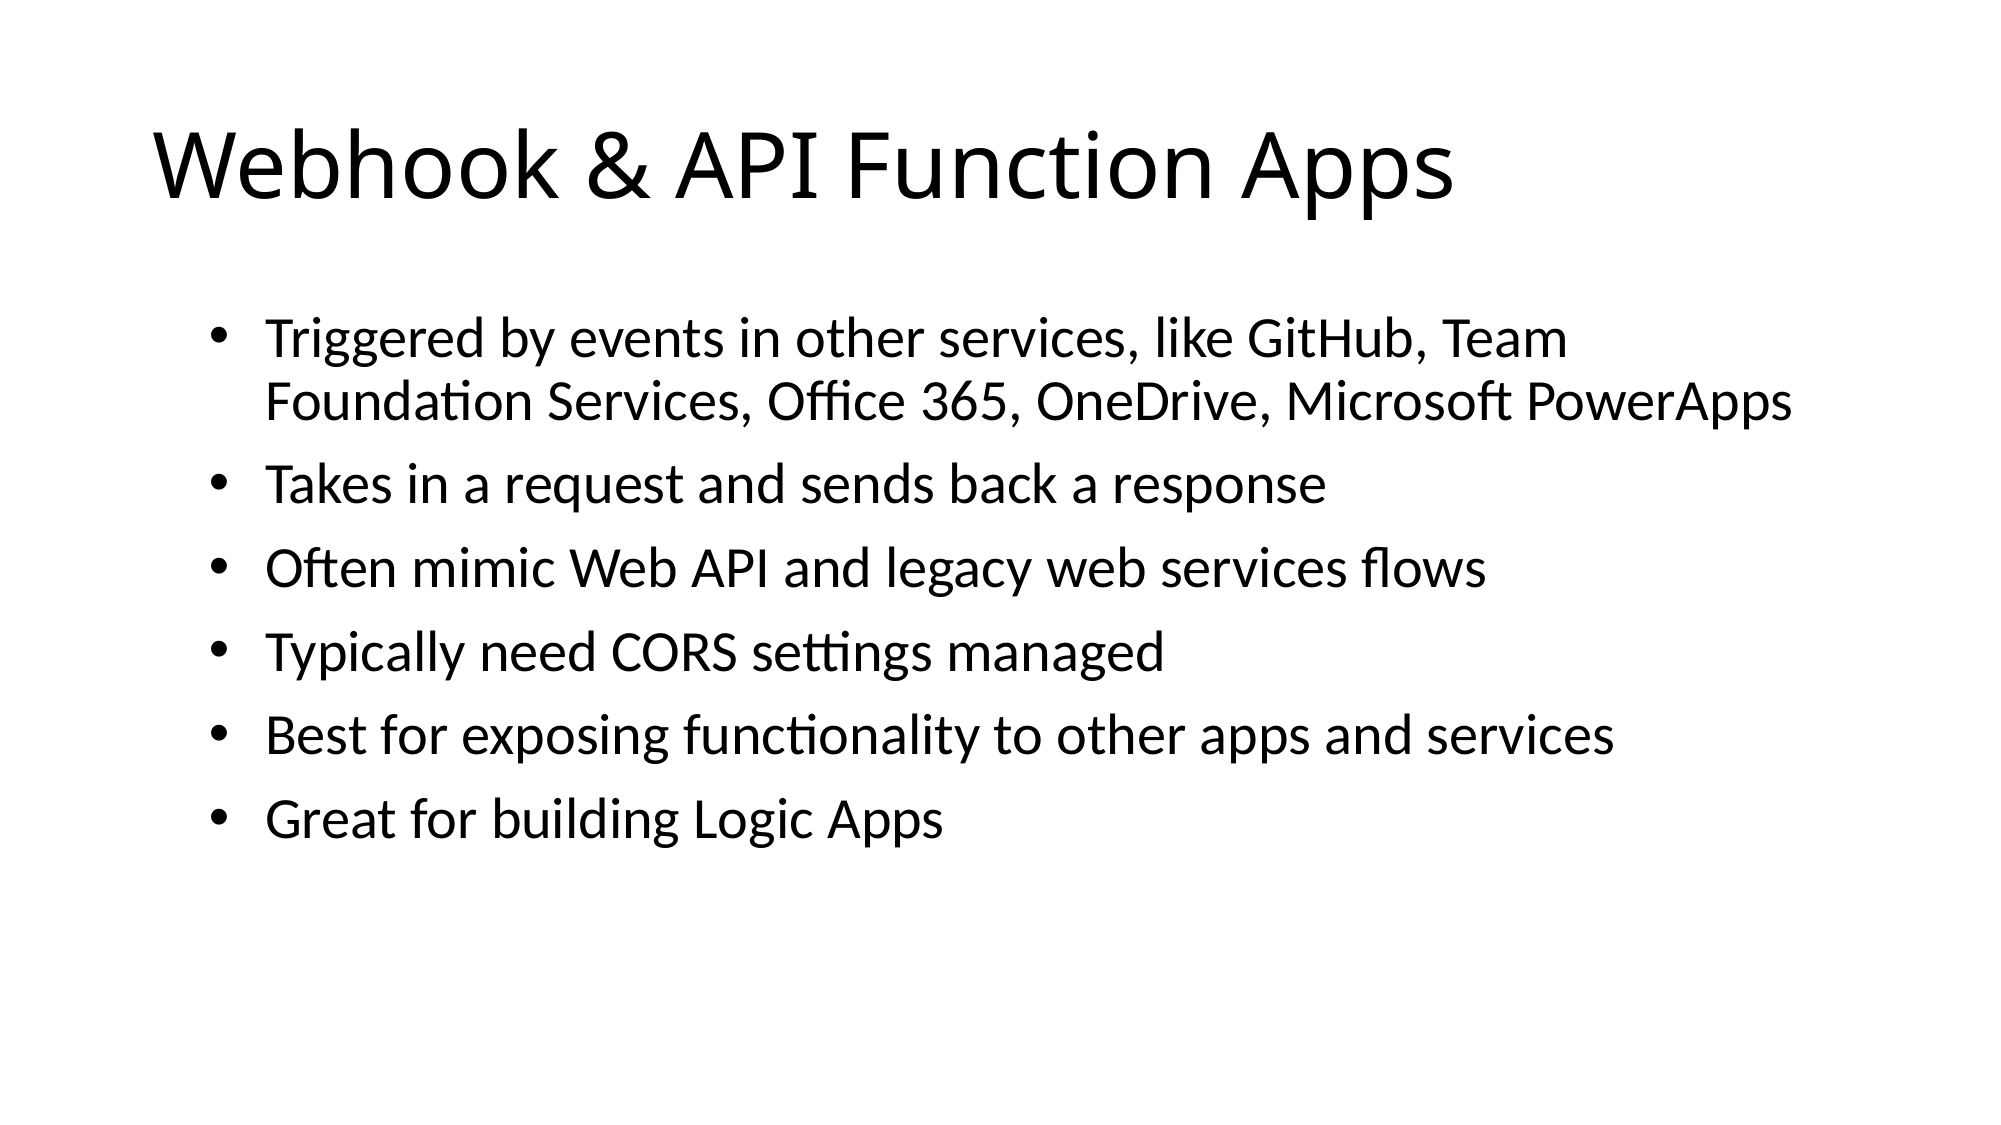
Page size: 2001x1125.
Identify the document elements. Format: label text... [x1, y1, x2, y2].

title Webhook & API Function Apps [137, 59, 1863, 278]
list Triggered by events in other services, like GitHub, Team Foundation Services, Office 365, OneDrive, Microsoft PowerApps Takes in a request and sends back a response Often mimic Web API and legacy web services flows Typically need CORS settings managed Best for exposing functionality to other apps and services Great for building Logic Apps [137, 299, 1843, 1023]
